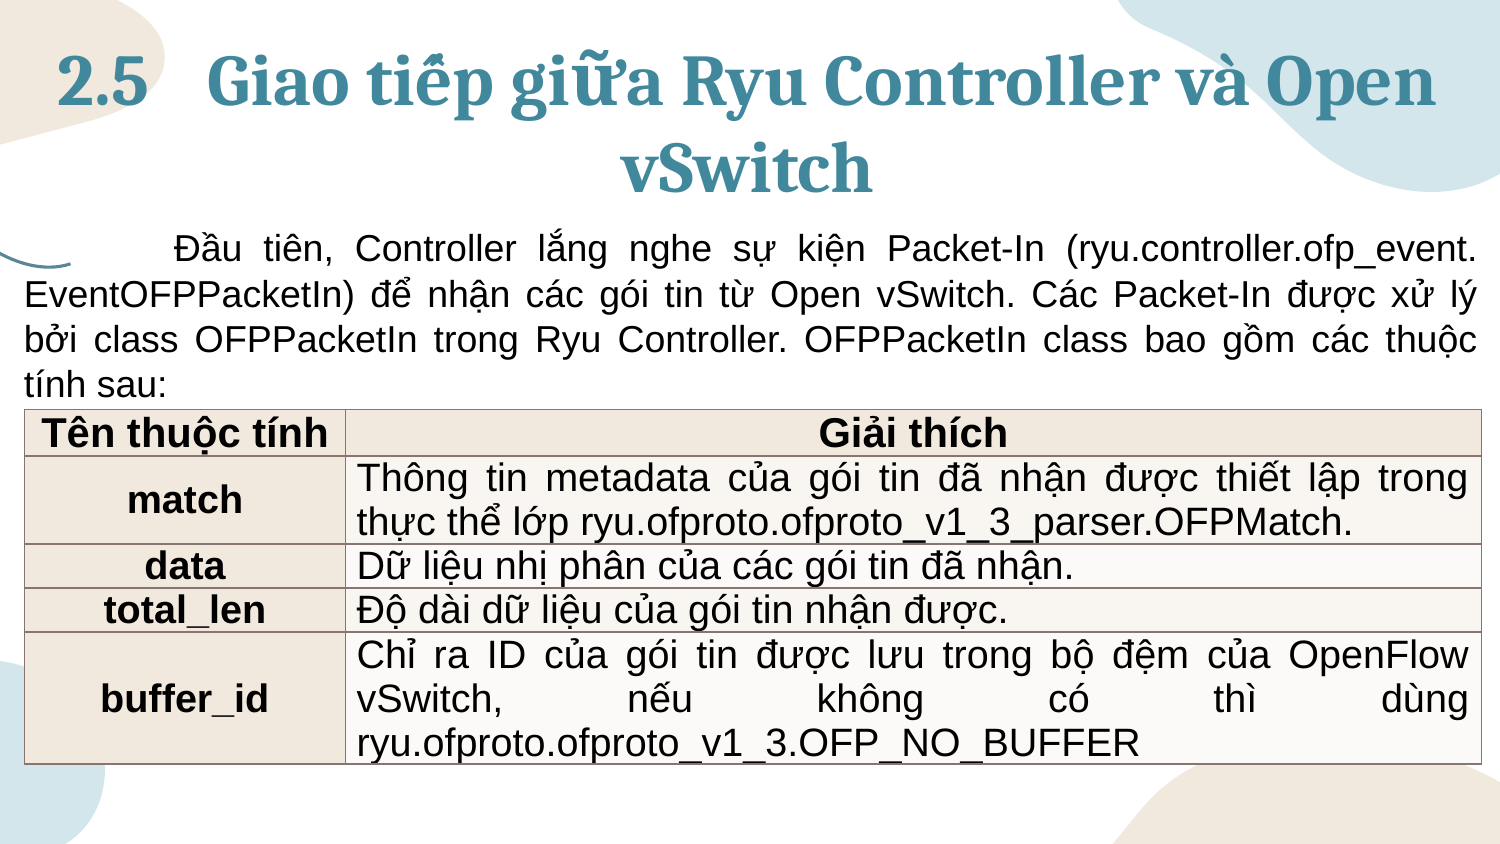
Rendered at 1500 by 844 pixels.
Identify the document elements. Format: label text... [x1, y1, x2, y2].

title 2.5 Giao tiếp giữa Ryu Controller và Open vSwitch [19, 72, 1477, 167]
table_cell Chỉ ra ID của gói tin được lưu trong bộ đệm của OpenFlow vSwitch, nếu không có thì dùng ryu.ofproto.ofproto_v1_3.OFP_NO_BUFFER [346, 633, 1481, 763]
table_cell match [25, 457, 345, 543]
table_cell total_len [25, 589, 345, 631]
table_cell Độ dài dữ liệu của gói tin nhận được. [346, 589, 1481, 631]
table_cell data [25, 545, 345, 587]
text_box Đầu tiên, Controller lắng nghe sự kiện Packet-In (ryu.controller.ofp_event. EventOFPPacketIn) để nhận các gói tin từ Open vSwitch. Các Packet-In được xử lý bởi class OFPPacketIn trong Ryu Controller. OFPPacketIn class bao gồm các thuộc tính sau: [9, 214, 1493, 413]
table_header Giải thích [346, 413, 1481, 455]
table_header Tên thuộc tính [25, 413, 345, 455]
table_cell Thông tin metadata của gói tin đã nhận được thiết lập trong thực thể lớp ryu.ofproto.ofproto_v1_3_parser.OFPMatch. [346, 457, 1481, 543]
table_cell Dữ liệu nhị phân của các gói tin đã nhận. [346, 545, 1481, 587]
table_cell buffer_id [25, 633, 345, 763]
